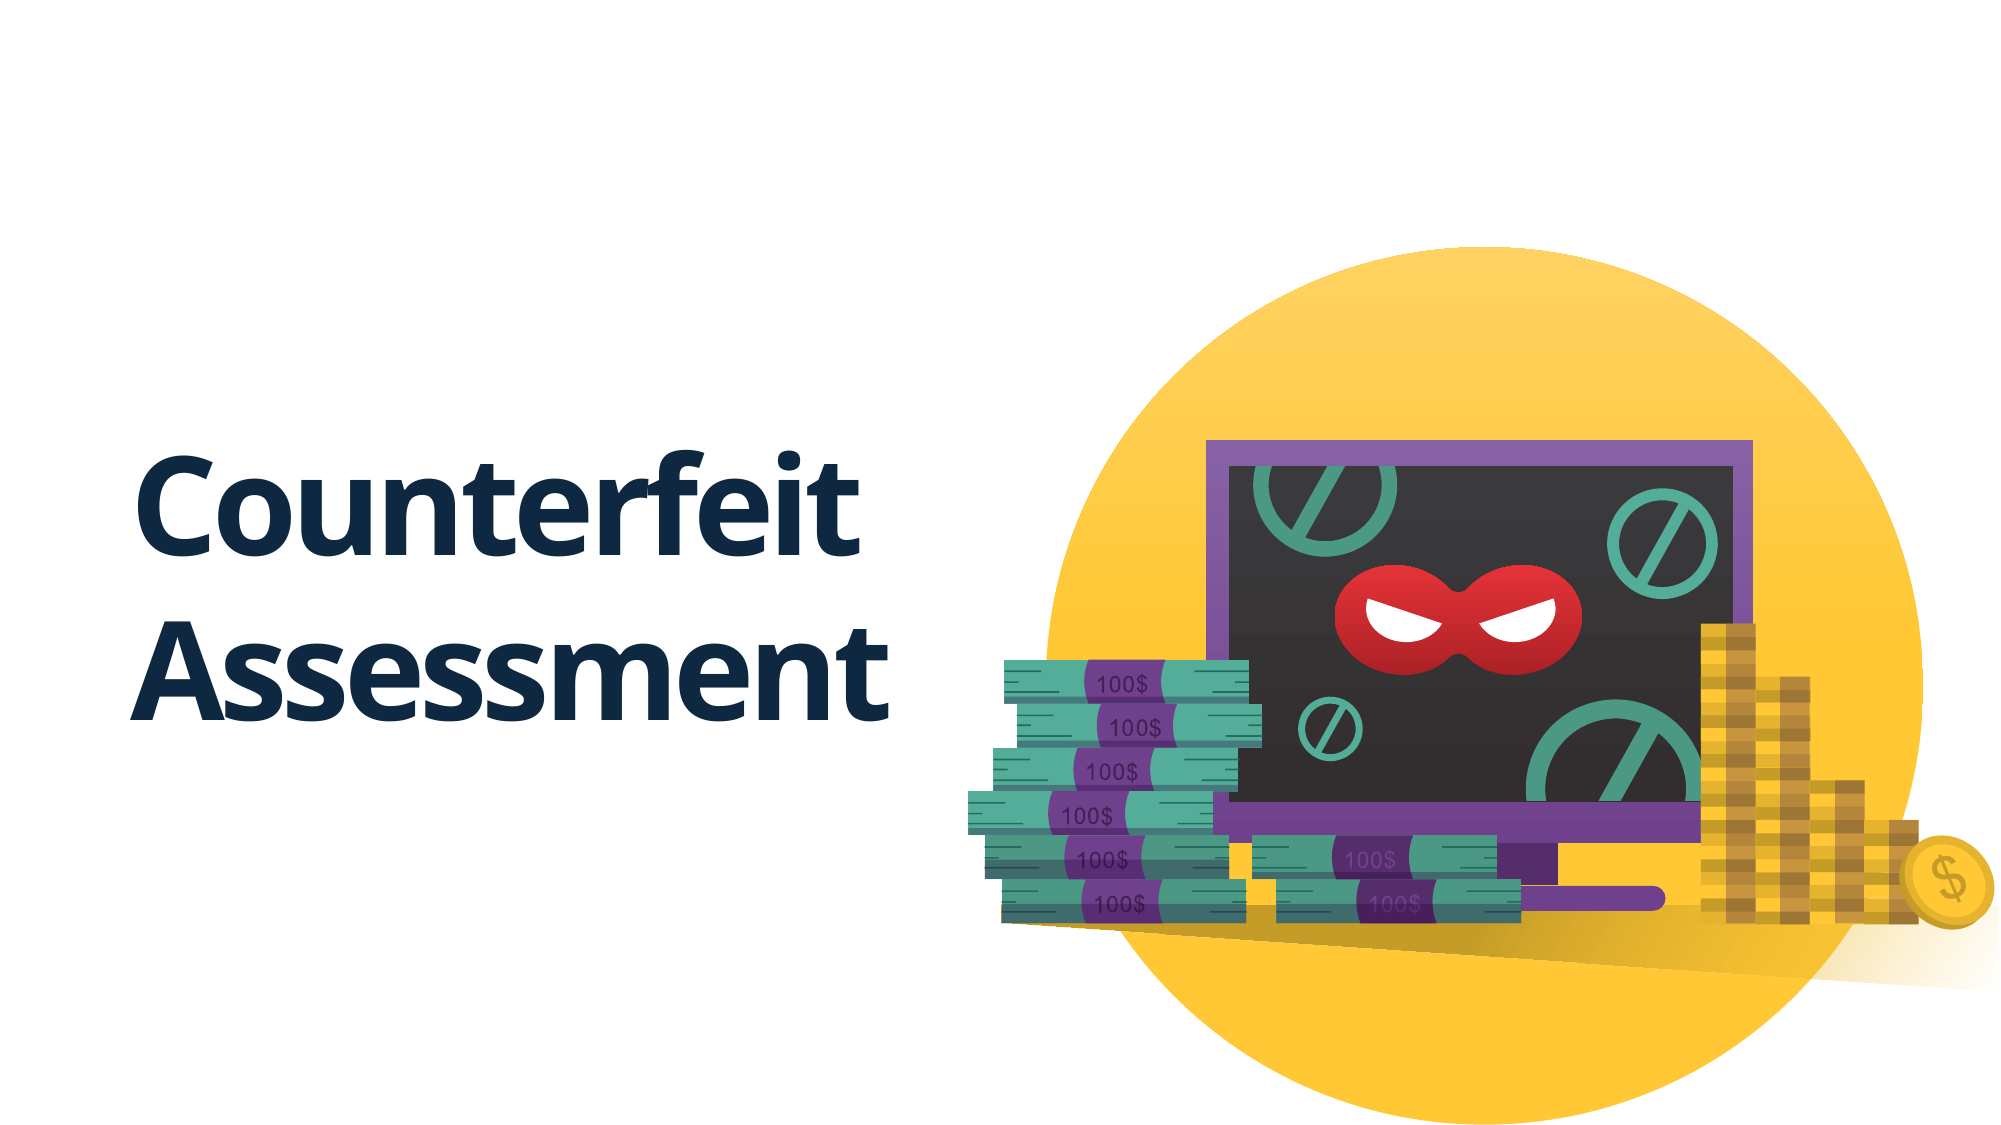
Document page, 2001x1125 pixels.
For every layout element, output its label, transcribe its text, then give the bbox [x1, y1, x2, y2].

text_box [967, 439, 2000, 993]
text_box [1171, 993, 1798, 1125]
text_box [1121, 247, 1848, 439]
text_box Counterfeit Assessment [115, 410, 1027, 756]
